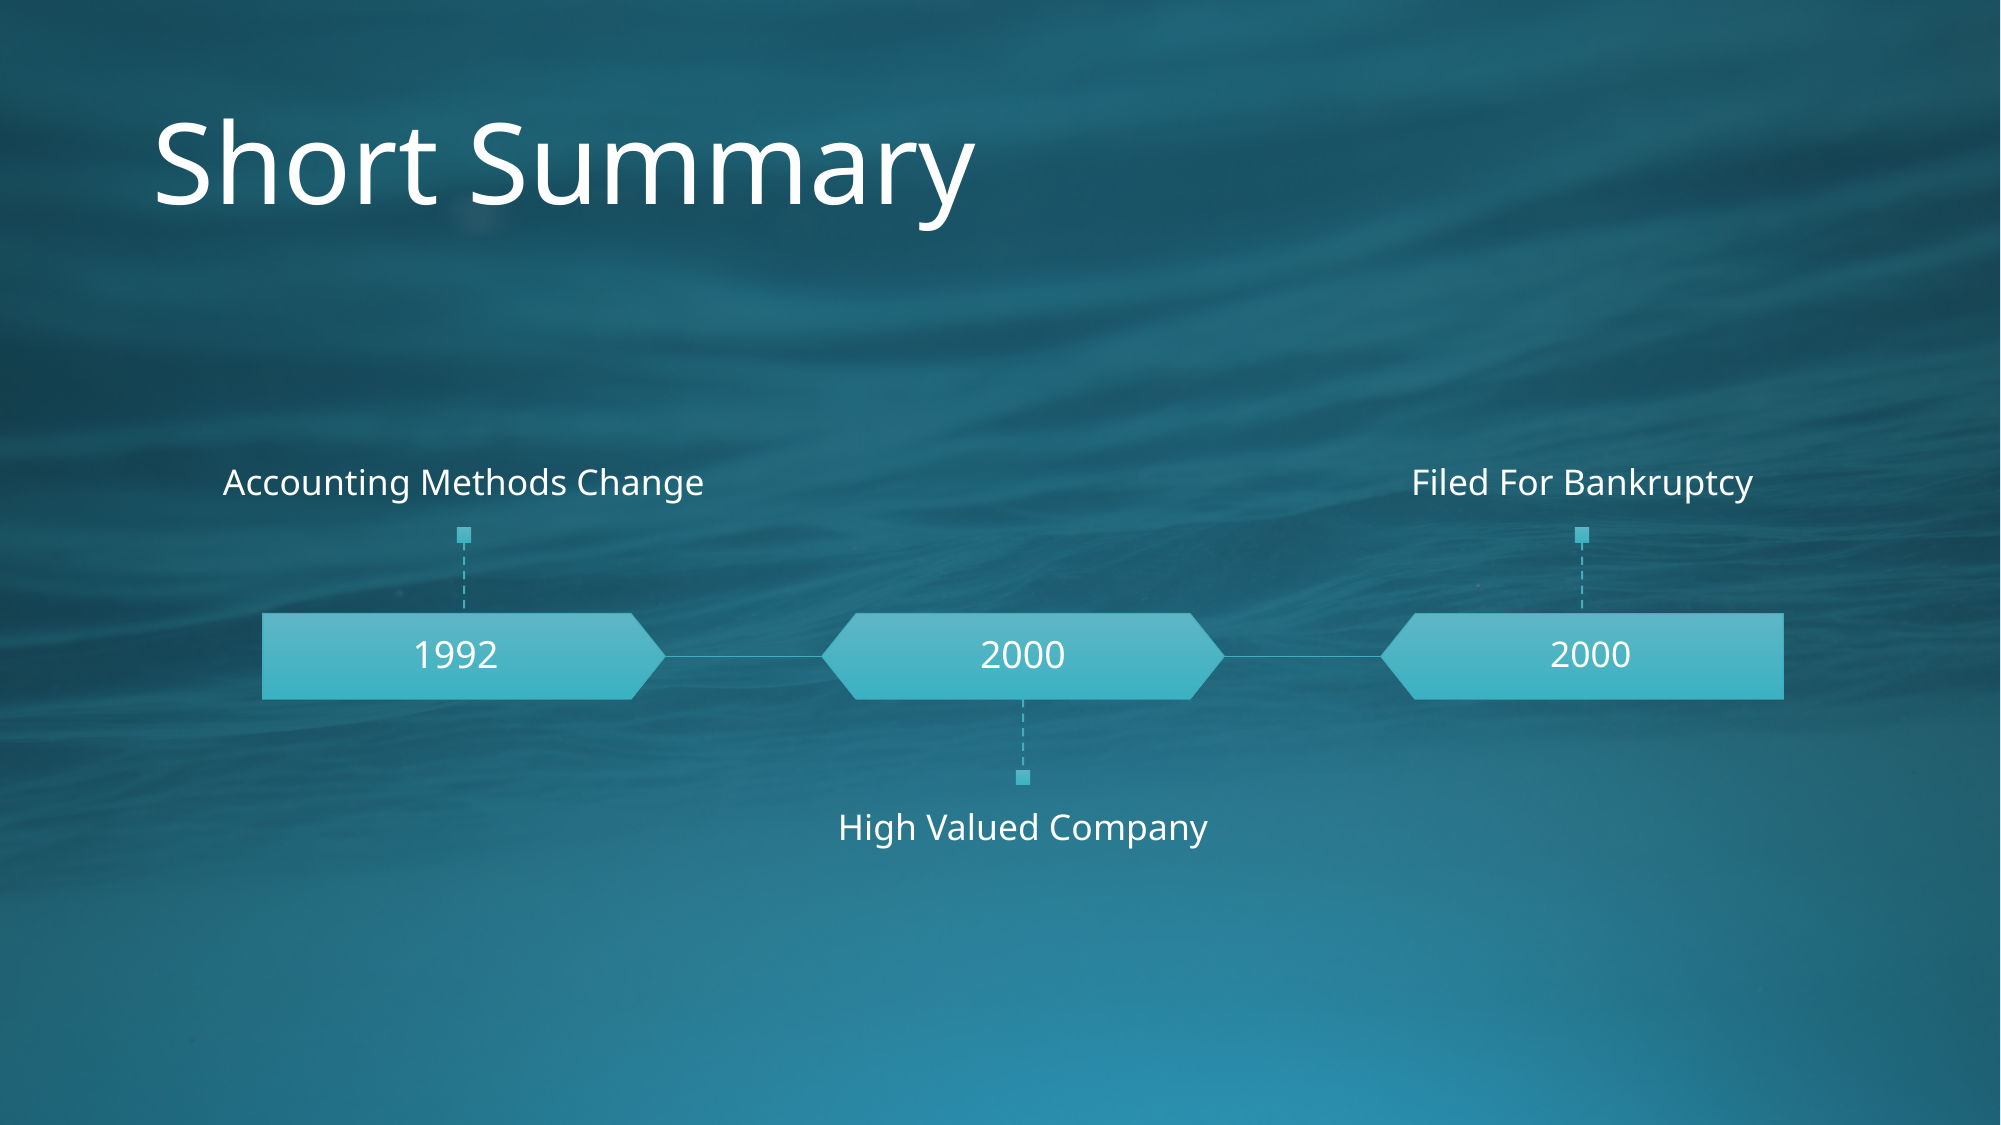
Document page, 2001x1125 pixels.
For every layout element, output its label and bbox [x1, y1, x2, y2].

list [183, 299, 1863, 1014]
picture [0, 0, 2001, 1125]
